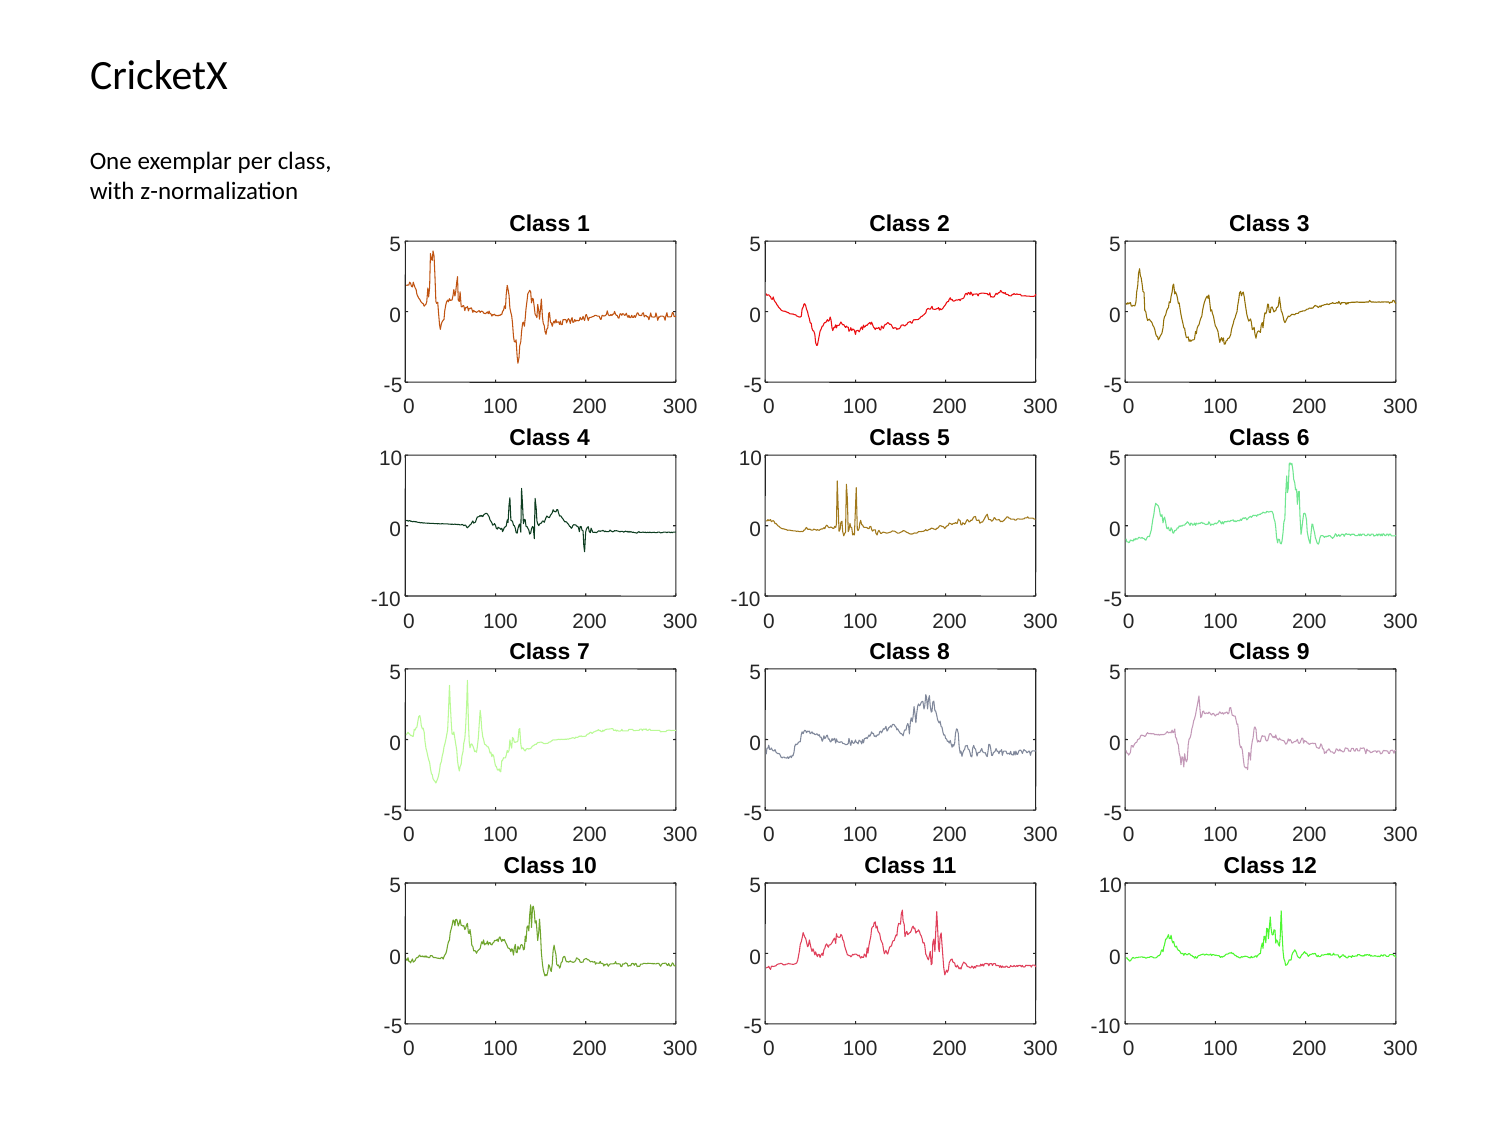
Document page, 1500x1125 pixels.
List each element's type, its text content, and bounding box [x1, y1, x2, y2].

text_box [366, 208, 1423, 1063]
text_box One exemplar per class, with z-normalization [74, 137, 375, 213]
title CricketX [75, 45, 300, 100]
